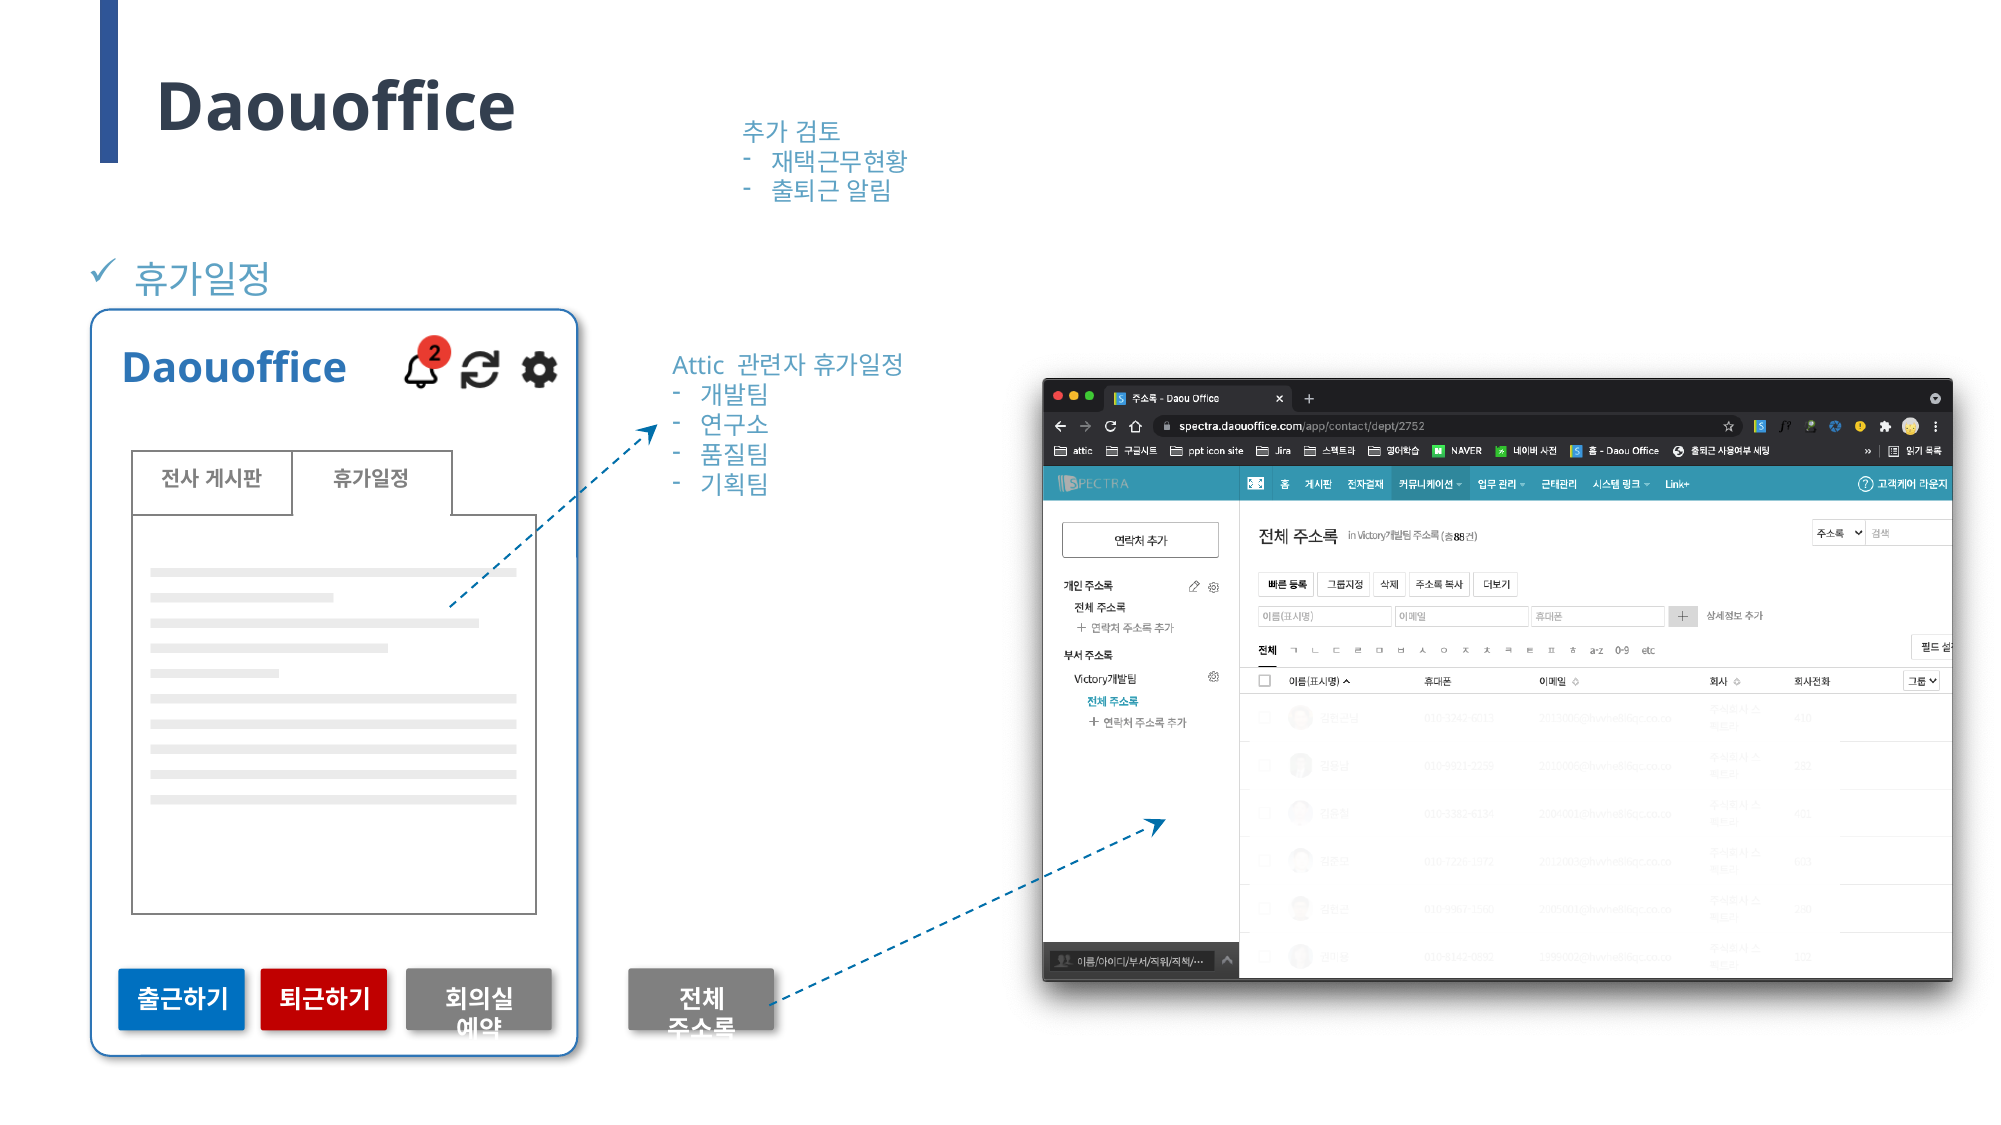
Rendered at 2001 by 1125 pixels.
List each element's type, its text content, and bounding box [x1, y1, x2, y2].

text_box 추가 검토 재택근무현황 출퇴근 알림 [728, 108, 924, 214]
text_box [449, 425, 662, 607]
text_box 휴가일정 [72, 248, 288, 309]
text_box Daouoffice [141, 56, 1127, 151]
text_box Attic 관련자 휴가일정 개발팀 연구소 품질팀 기획팀 [774, 342, 920, 507]
text_box [100, 0, 118, 163]
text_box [90, 309, 774, 1056]
picture [999, 349, 1996, 1039]
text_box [769, 819, 1166, 1006]
